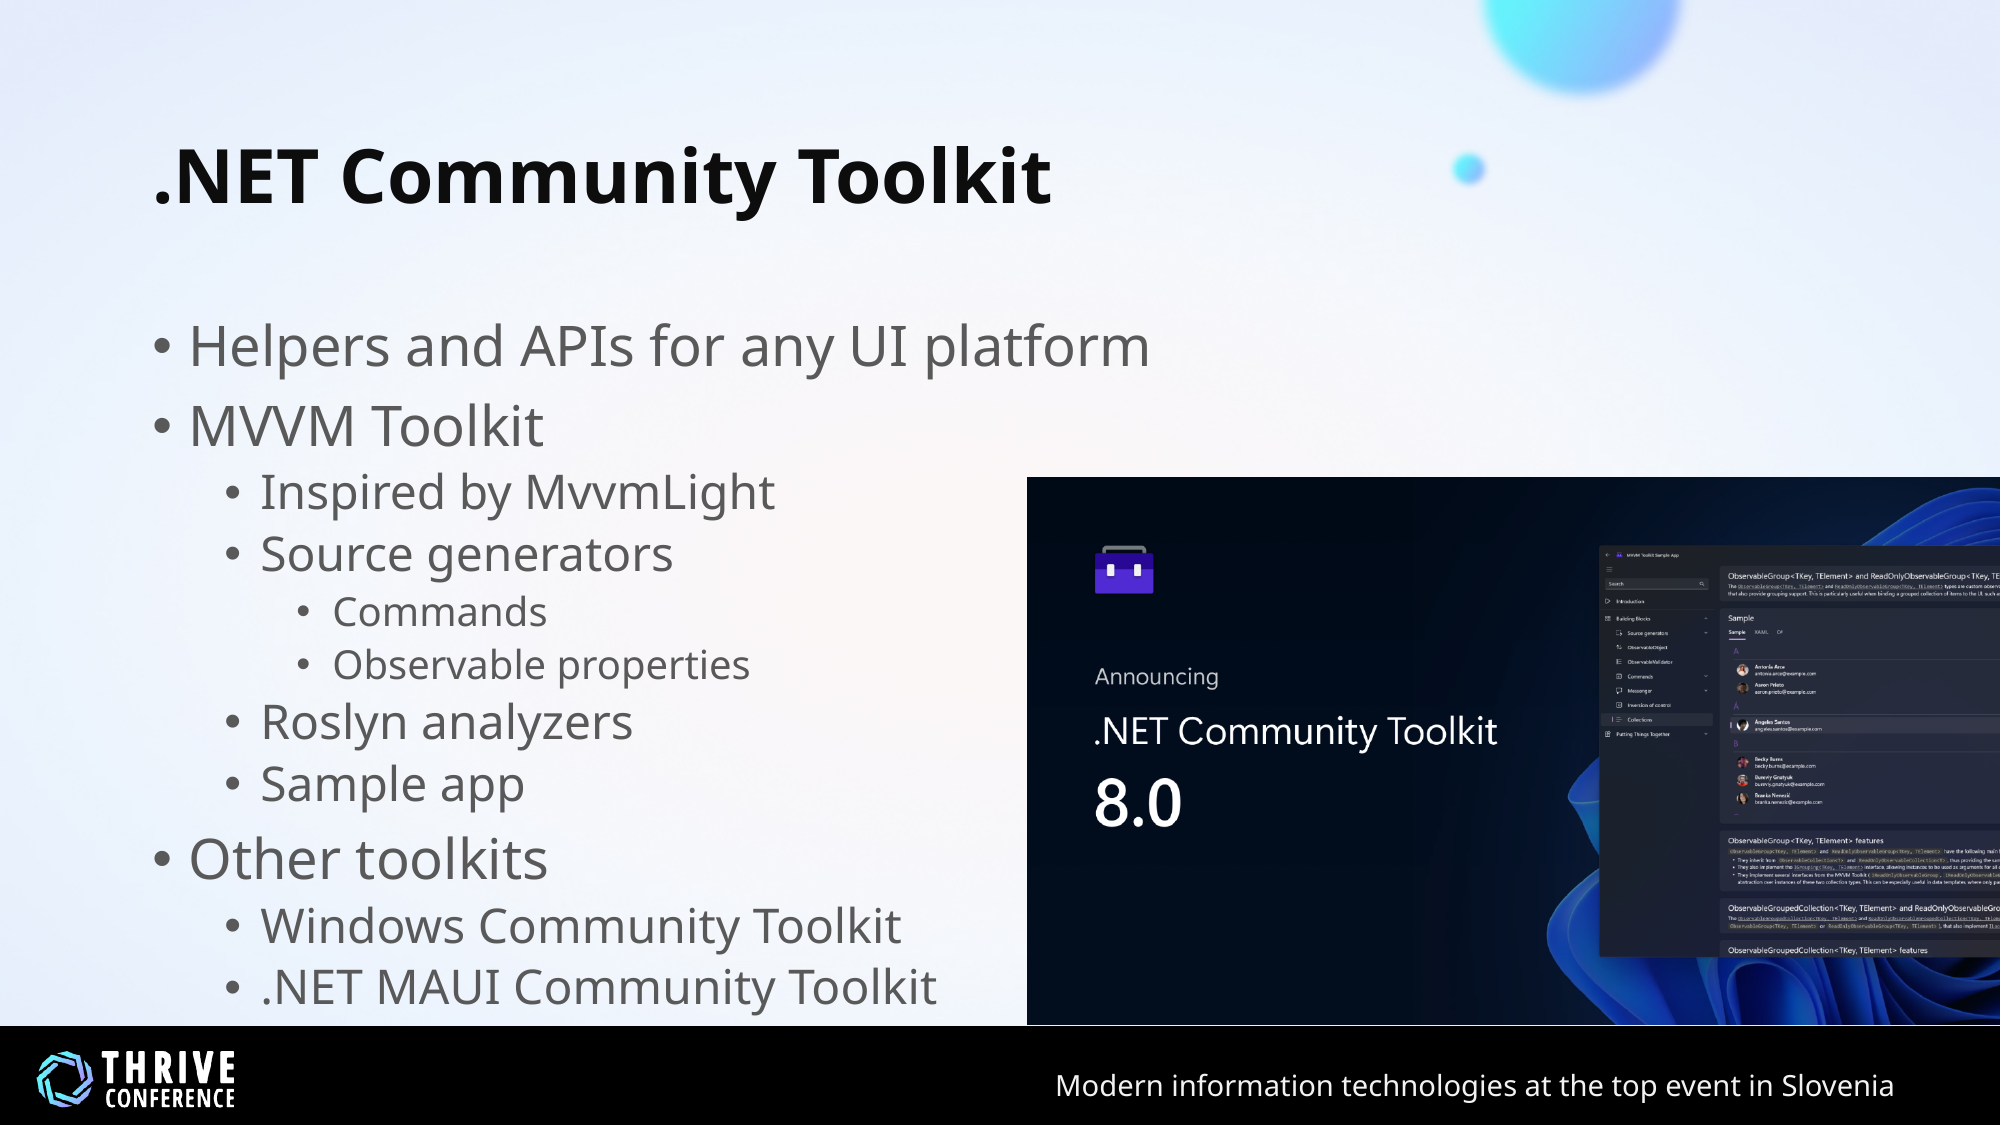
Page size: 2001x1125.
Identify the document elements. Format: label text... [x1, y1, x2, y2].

title .NET Community Toolkit [137, 70, 1863, 289]
list Helpers and APIs for any UI platform MVVM Toolkit Inspired by MvvmLight Source generators Commands Observable properties Roslyn analyzers Sample app Other toolkits Windows Community Toolkit .NET MAUI Community Toolkit [137, 310, 1863, 1025]
picture [35, 1051, 234, 1108]
picture [0, 0, 2000, 1026]
